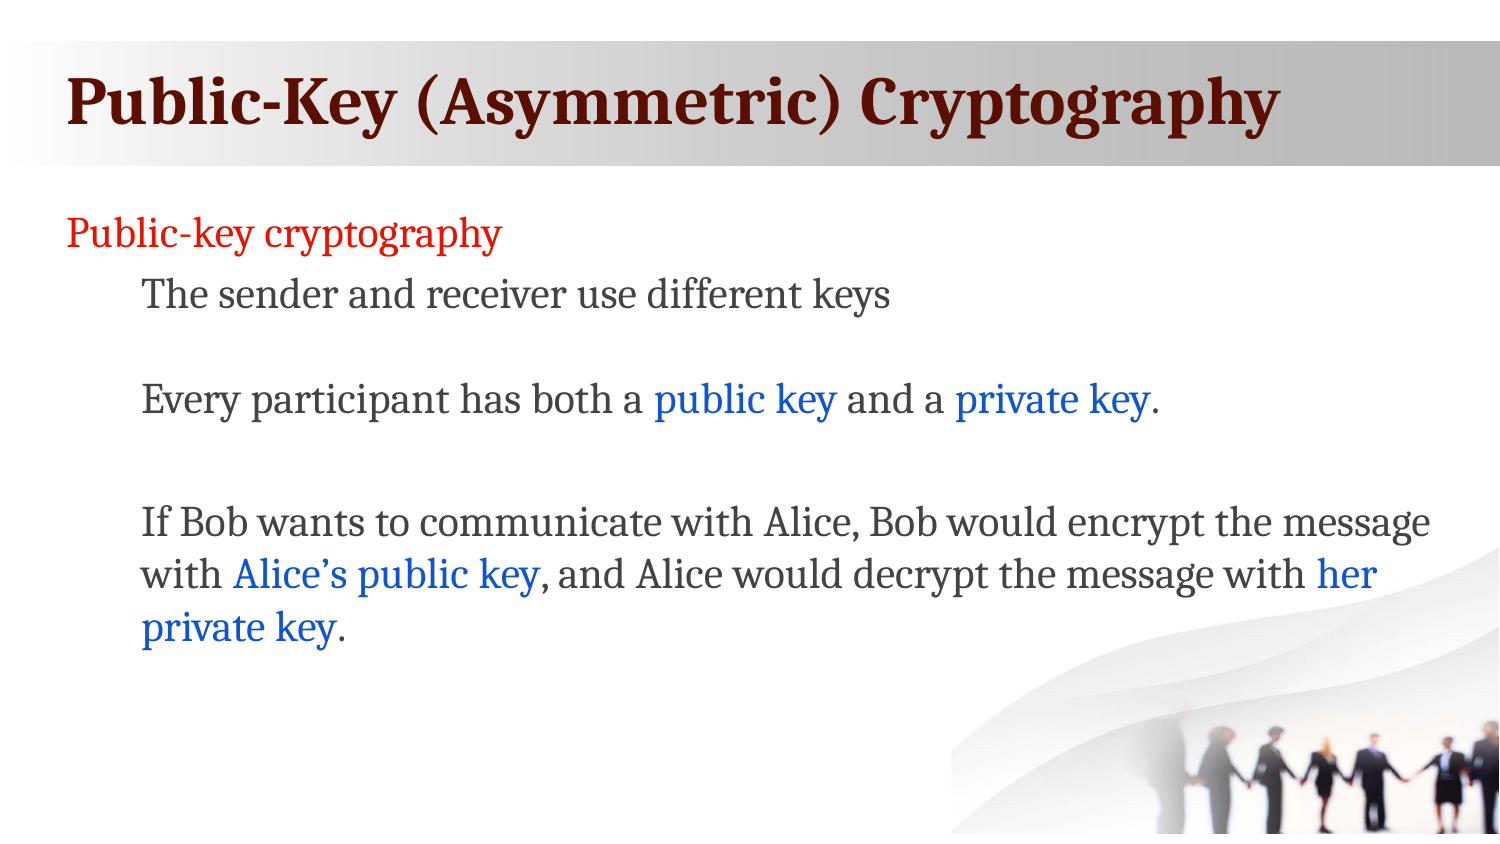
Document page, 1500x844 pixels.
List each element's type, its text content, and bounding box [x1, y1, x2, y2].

list Public-key cryptography The sender and receiver use different keys Every participant has both a public key and a private key. If Bob wants to communicate with Alice, Bob would encrypt the message with Alice’s public key, and Alice would decrypt the message with her private key. [50, 188, 1450, 750]
title Public-Key (Asymmetric) Cryptography [50, 40, 1500, 135]
picture [951, 546, 1499, 834]
